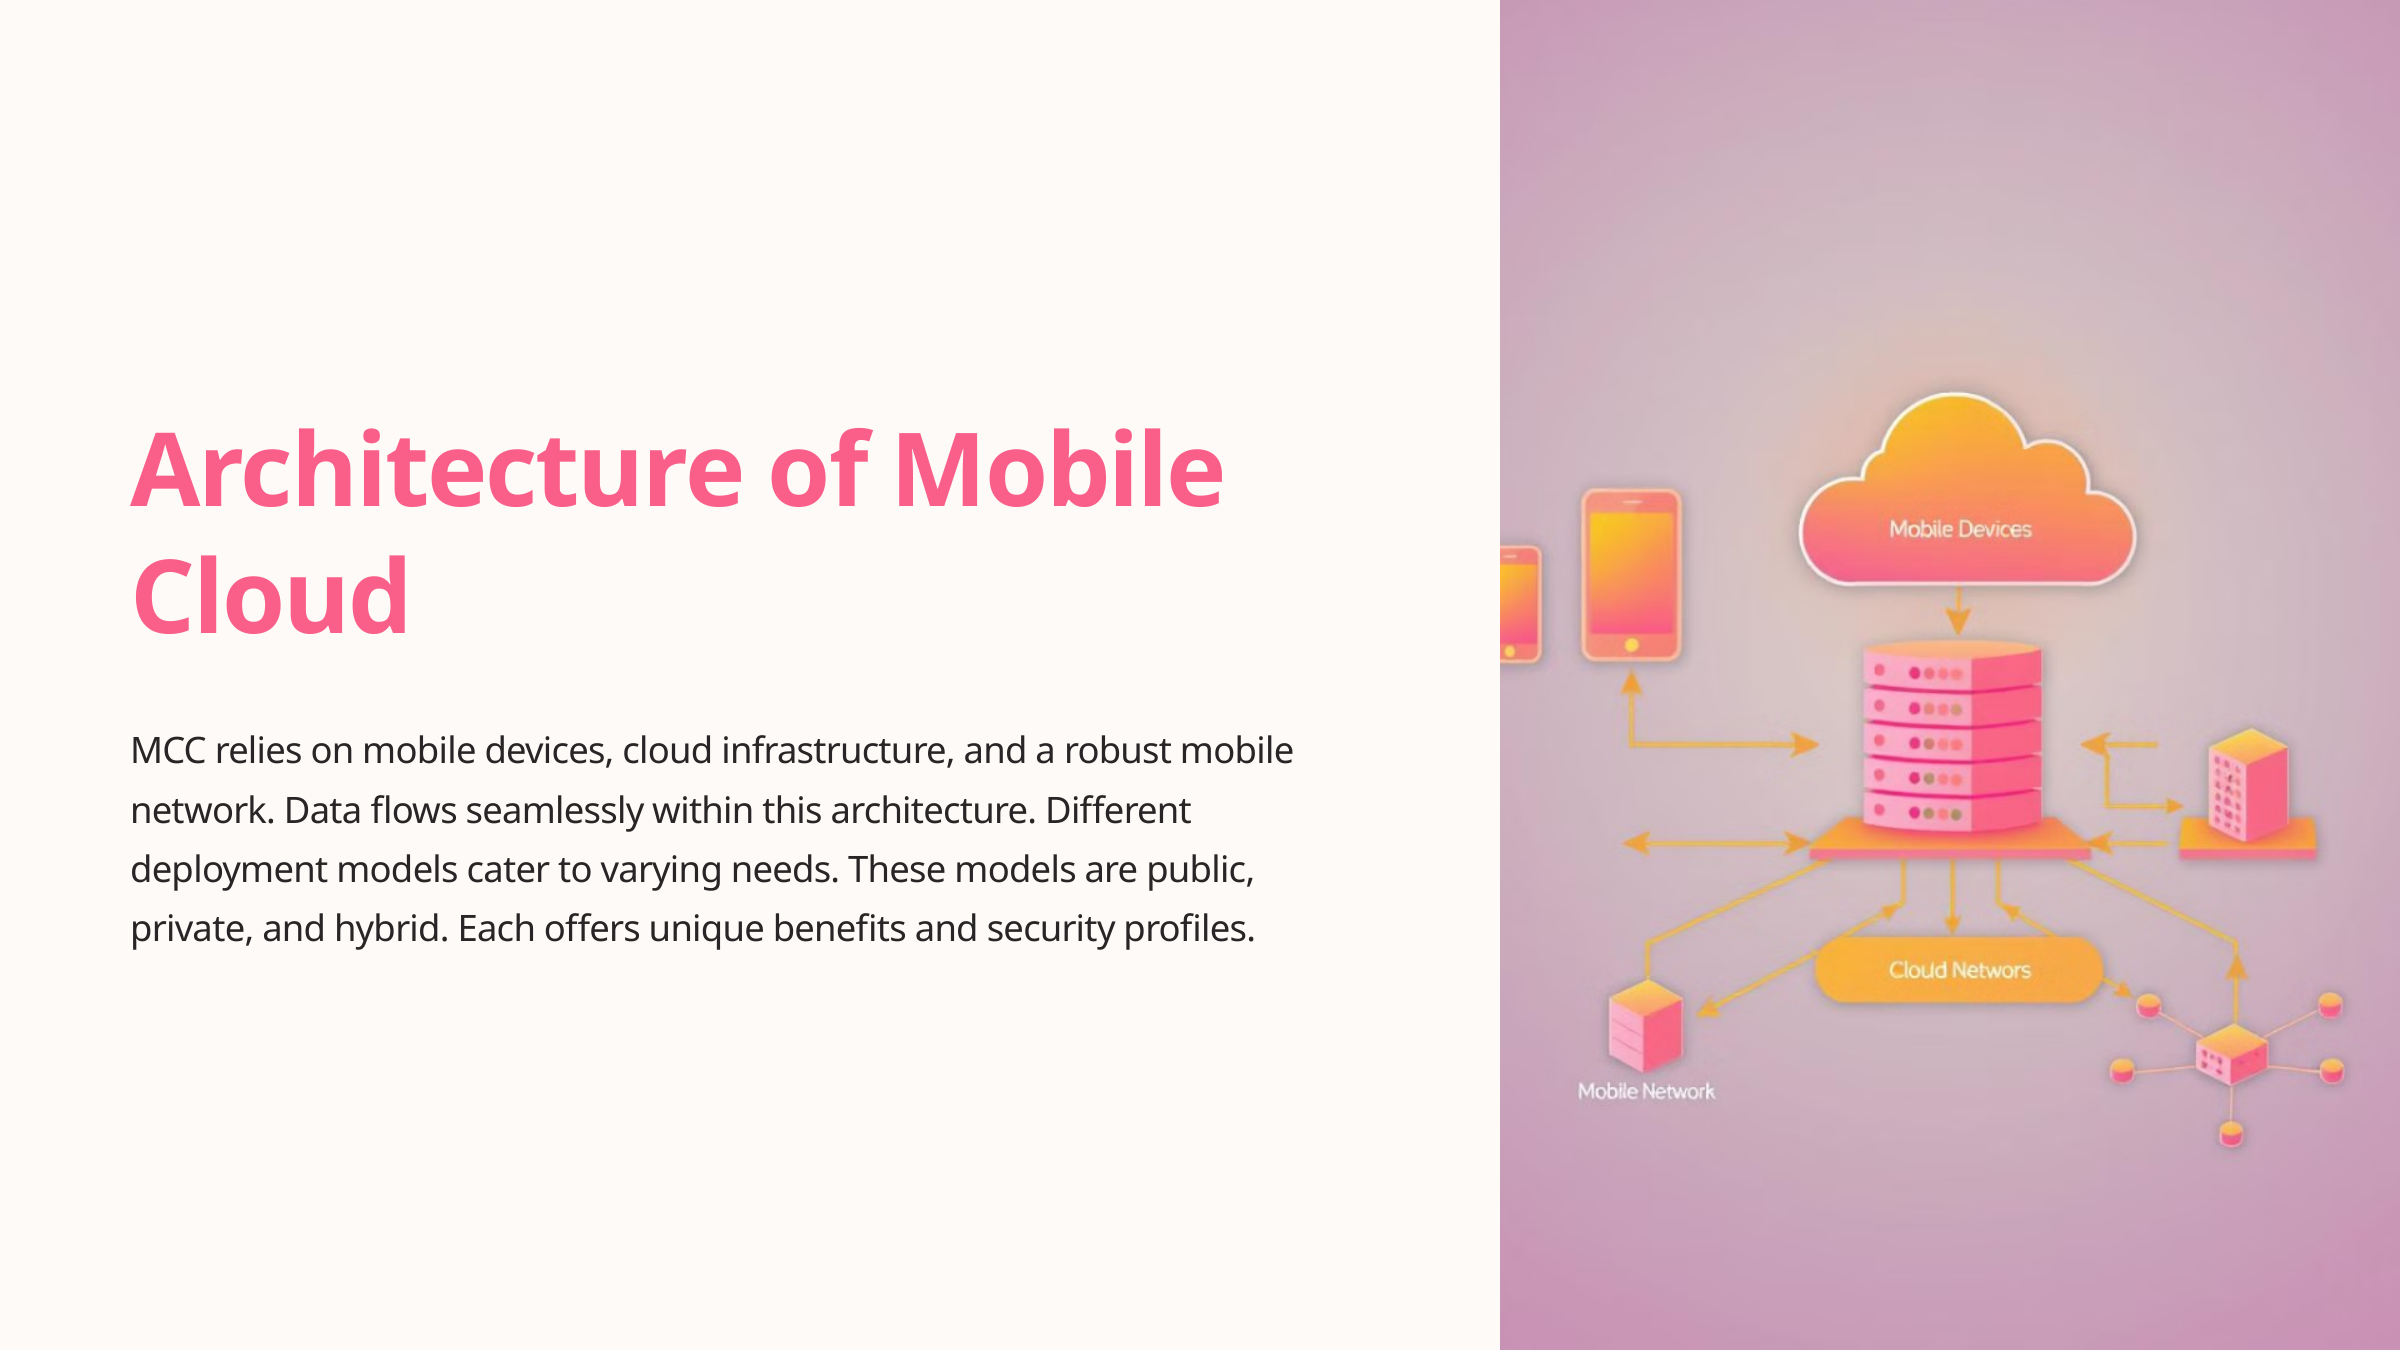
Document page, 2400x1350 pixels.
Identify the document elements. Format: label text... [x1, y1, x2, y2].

text_box MCC relies on mobile devices, cloud infrastructure, and a robust mobile network. Data flows seamlessly within this architecture. Different deployment models cater to varying needs. These models are public, private, and hybrid. Each offers unique benefits and security profiles. [130, 711, 1370, 950]
picture [1499, 0, 2400, 1350]
text_box Architecture of Mobile Cloud [130, 400, 1370, 656]
